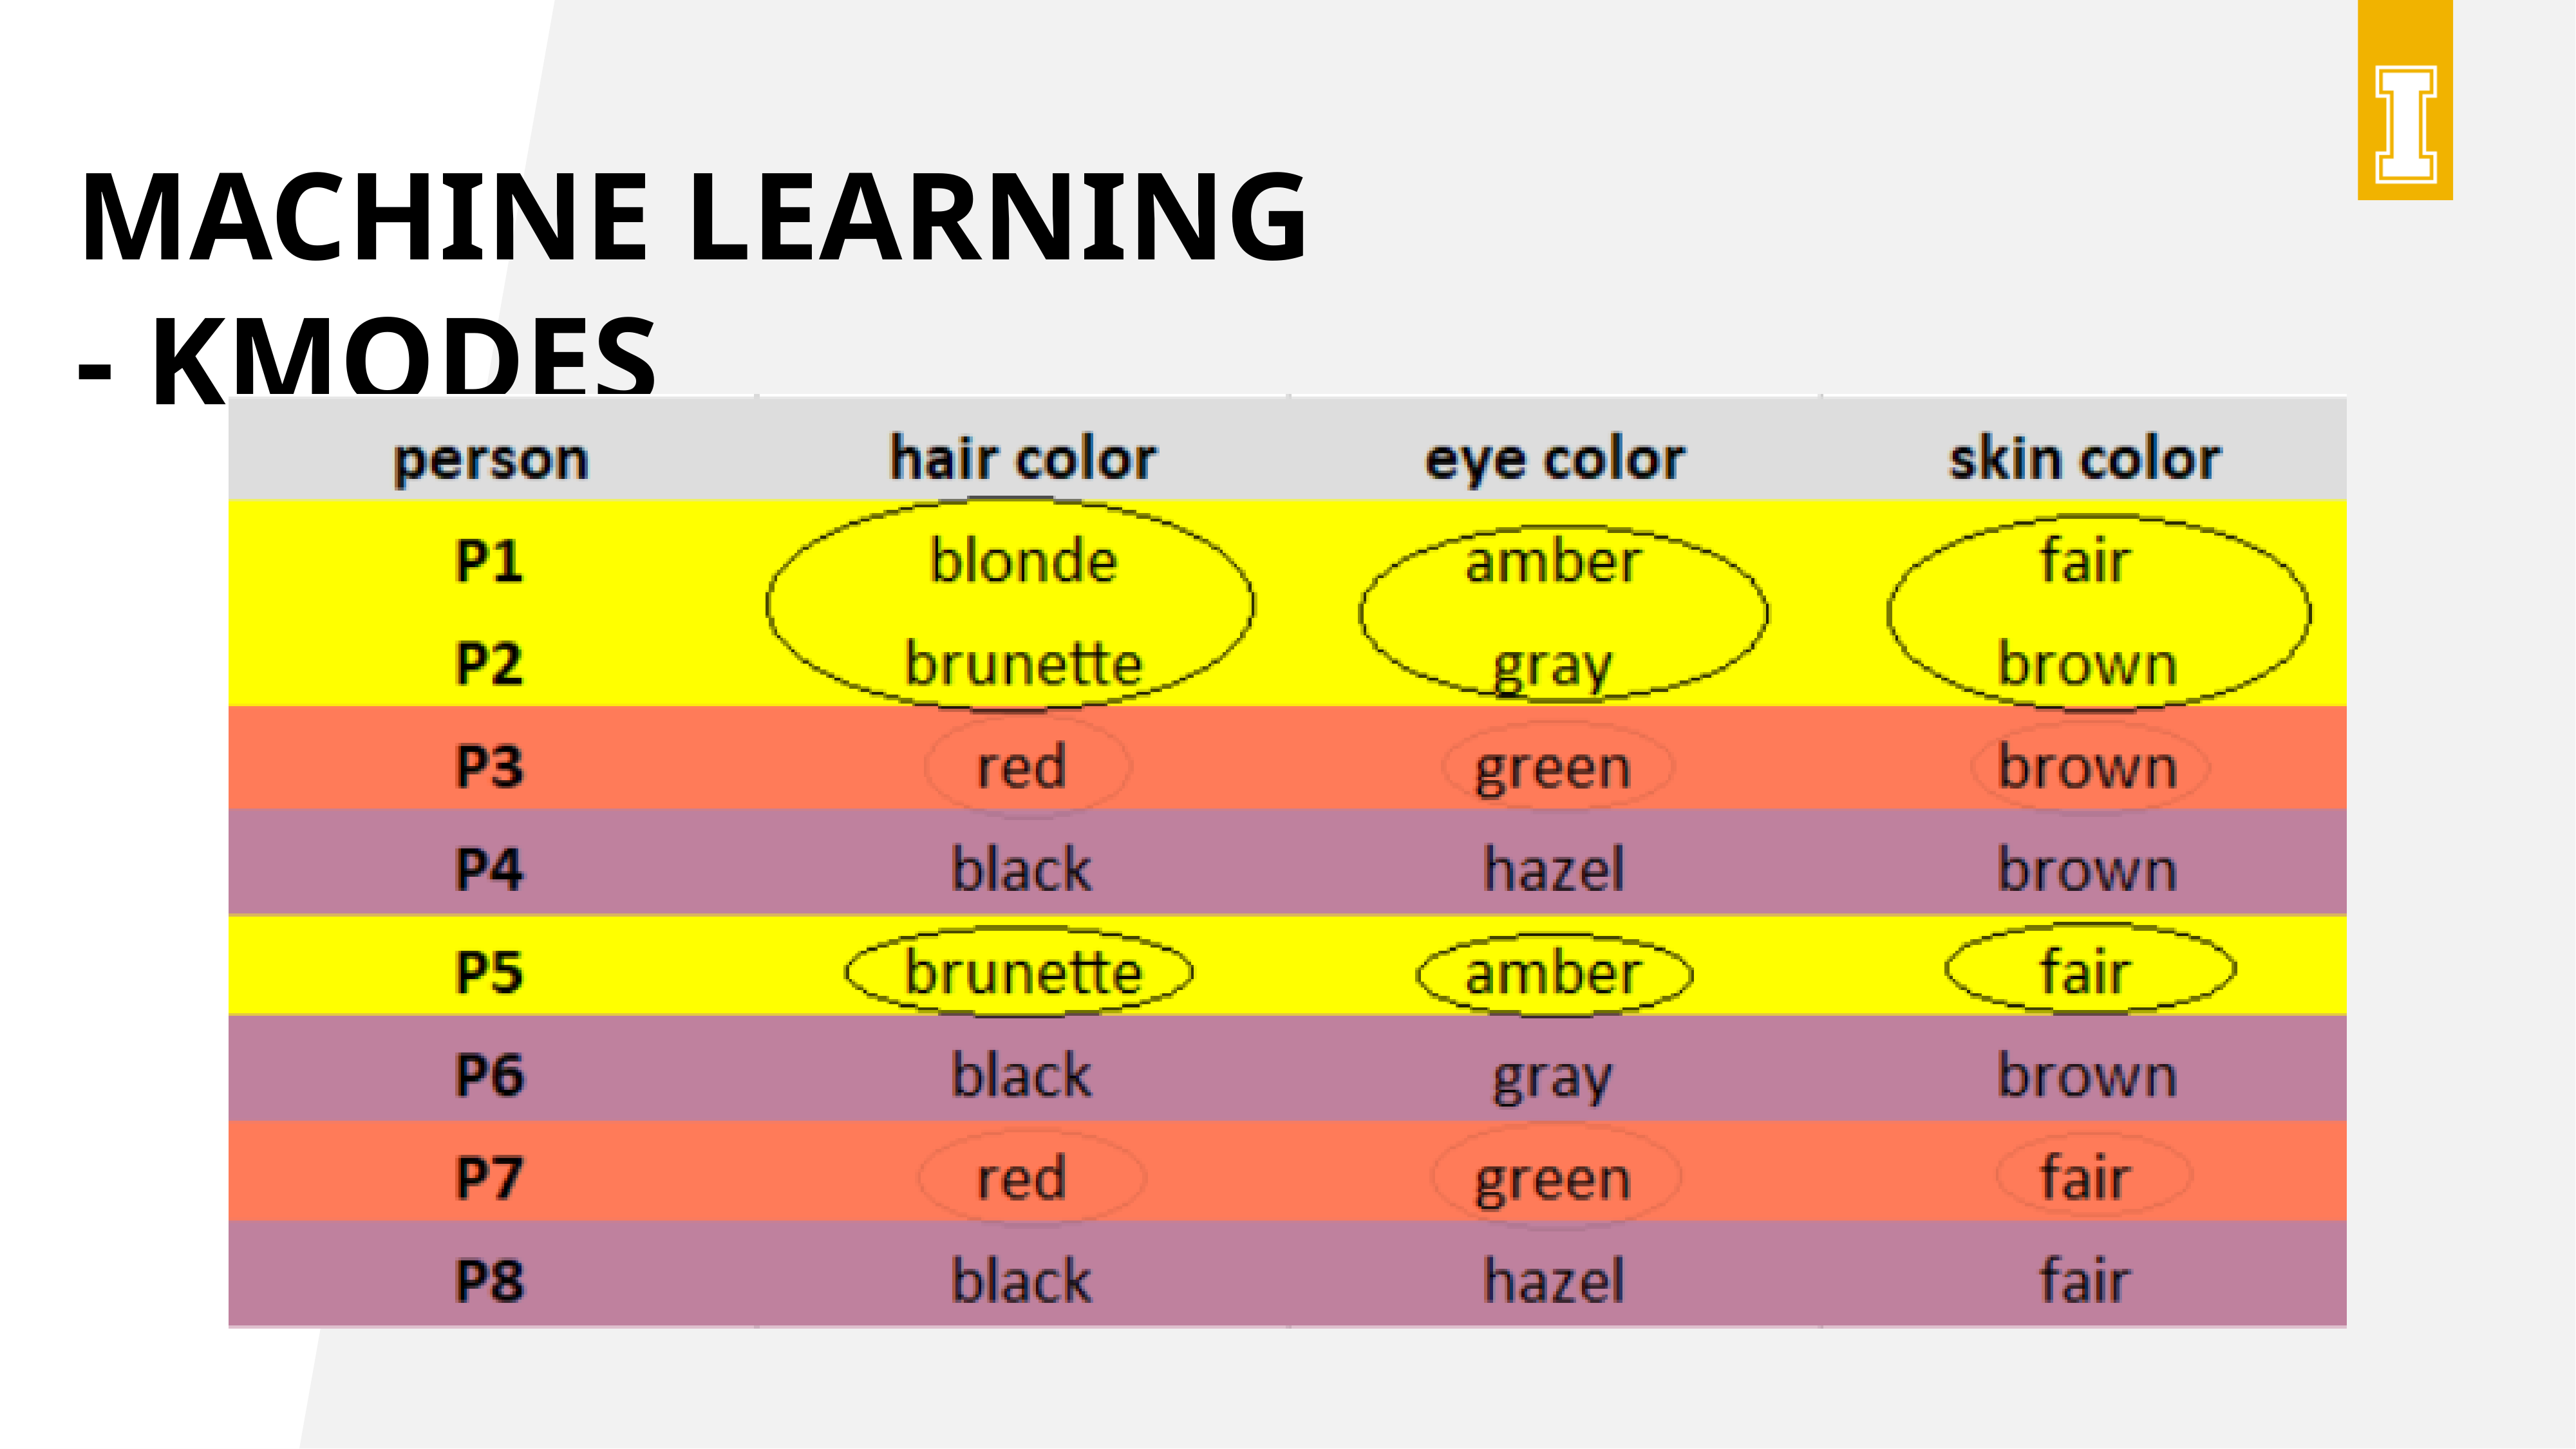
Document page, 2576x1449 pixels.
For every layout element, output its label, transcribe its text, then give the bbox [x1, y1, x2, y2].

text_box MACHINE LEARNING - KMODES [66, 134, 1776, 434]
picture [229, 394, 2347, 1329]
